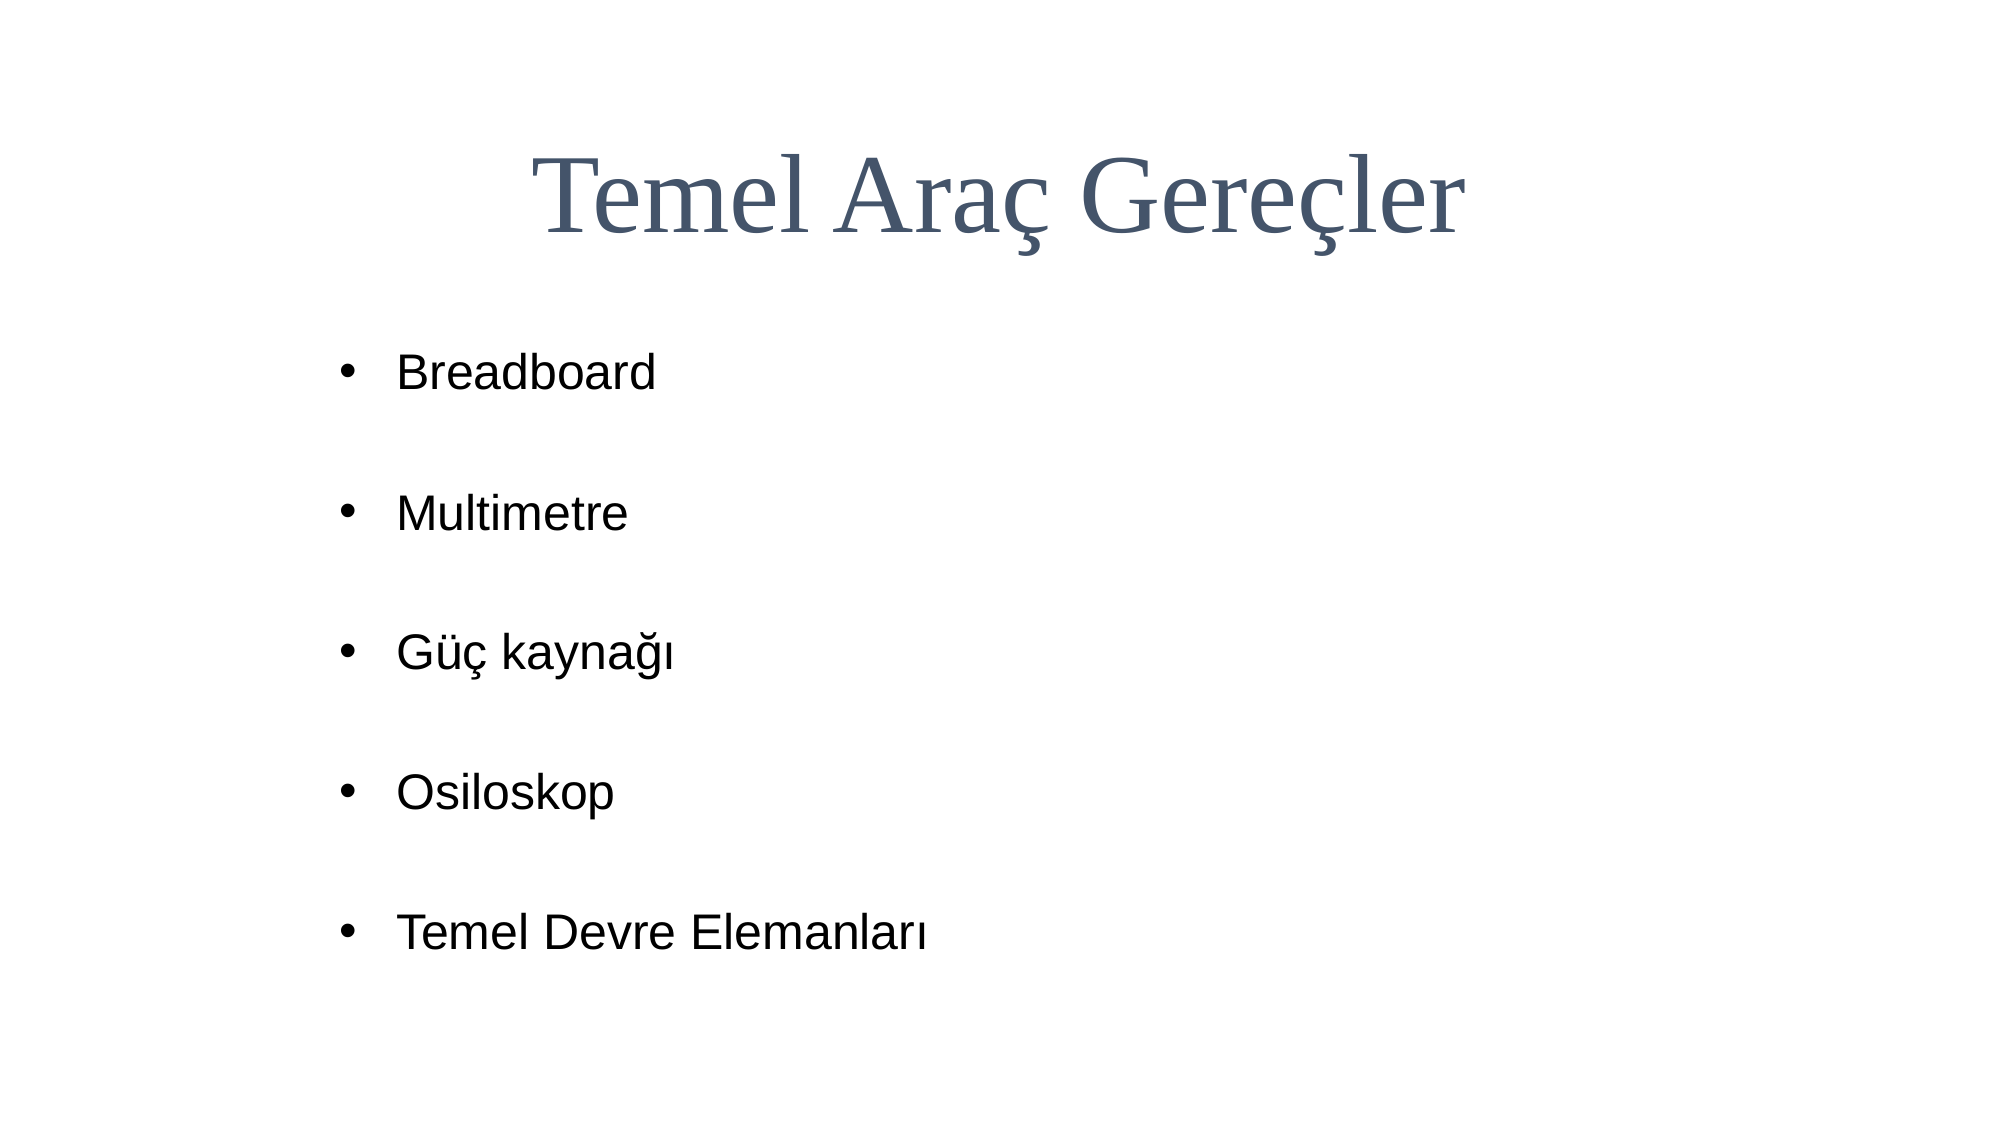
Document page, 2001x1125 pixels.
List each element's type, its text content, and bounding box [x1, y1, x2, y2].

title Temel Araç Gereçler [324, 0, 1675, 262]
list Breadboard Multimetre Güç kaynağı Osiloskop Temel Devre Elemanları [324, 262, 1675, 1005]
